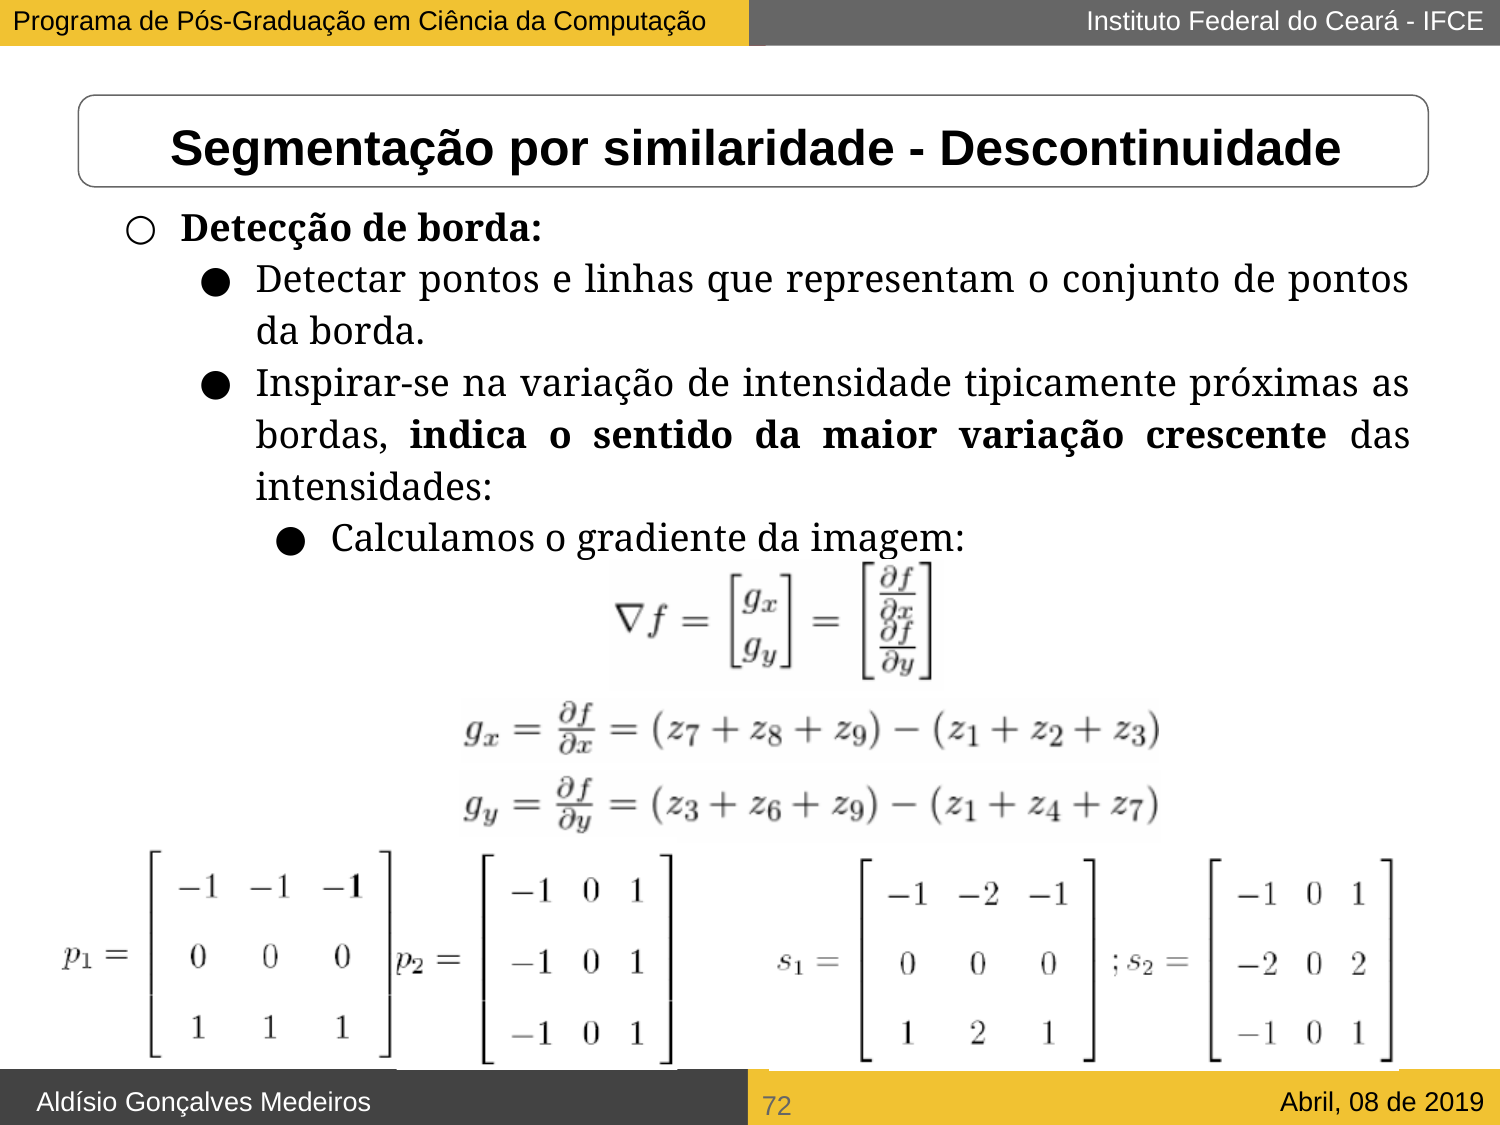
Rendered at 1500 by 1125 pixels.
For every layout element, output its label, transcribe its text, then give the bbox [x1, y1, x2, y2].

picture [47, 770, 1161, 1071]
list Detecção de borda: Detectar pontos e linhas que representam o conjunto de pontos da borda. Inspirar-se na variação de intensidade tipicamente próximas as bordas, indica o sentido da maior variação crescente das intensidades: Calculamos o gradiente da imagem: [90, 182, 1426, 797]
slide_number ‹#› [731, 1061, 822, 1125]
picture [609, 559, 945, 691]
picture [461, 698, 1159, 763]
picture [769, 844, 1399, 1071]
title Segmentação por similaridade - Descontinuidade [88, 99, 1424, 192]
